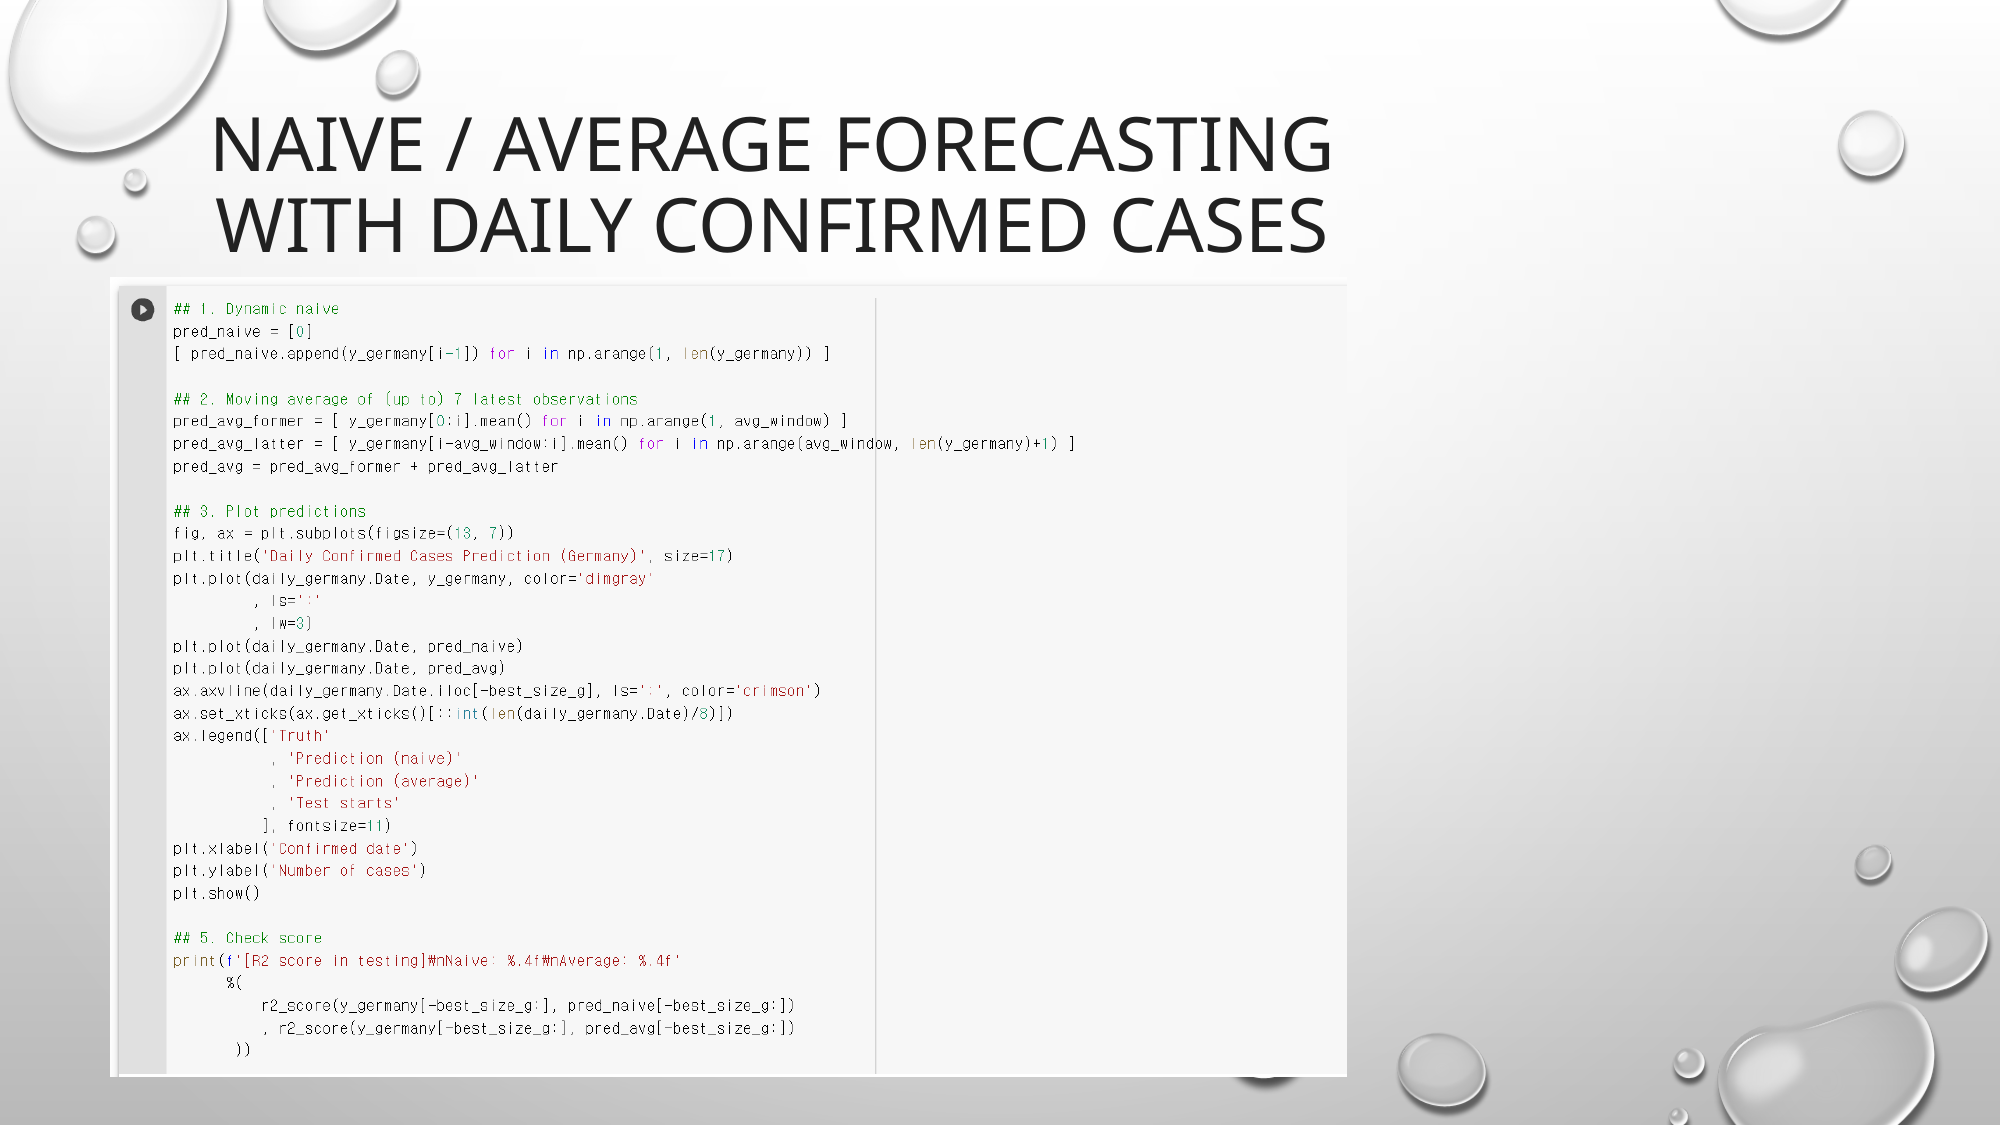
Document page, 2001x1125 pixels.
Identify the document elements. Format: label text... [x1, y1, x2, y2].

picture [0, 0, 2000, 1125]
title Naive / average forecasting with daily confirmed cases [149, 57, 1396, 320]
